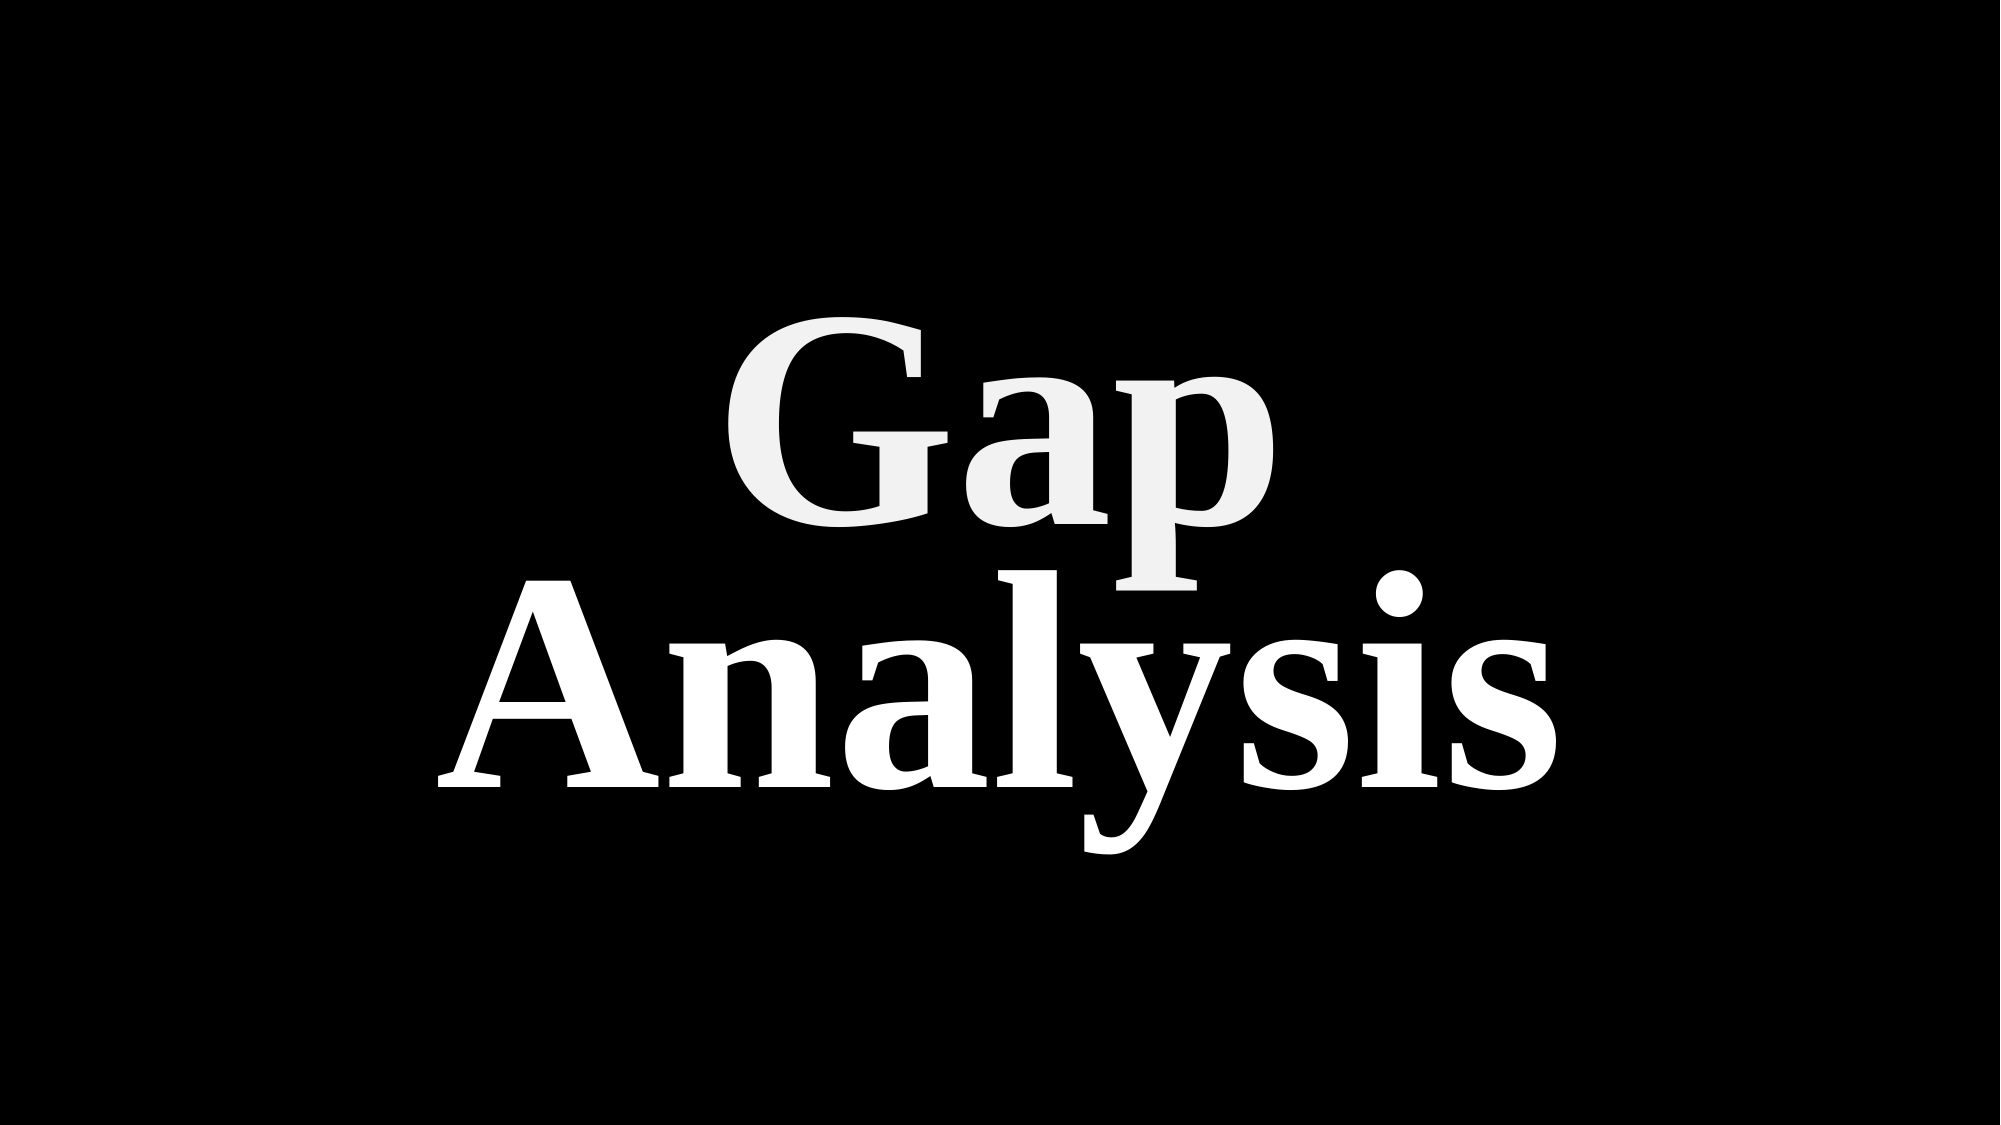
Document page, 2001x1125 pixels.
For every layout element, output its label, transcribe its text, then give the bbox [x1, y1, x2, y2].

text_box Gap [152, 365, 1848, 481]
title Analysis [152, 628, 1848, 745]
